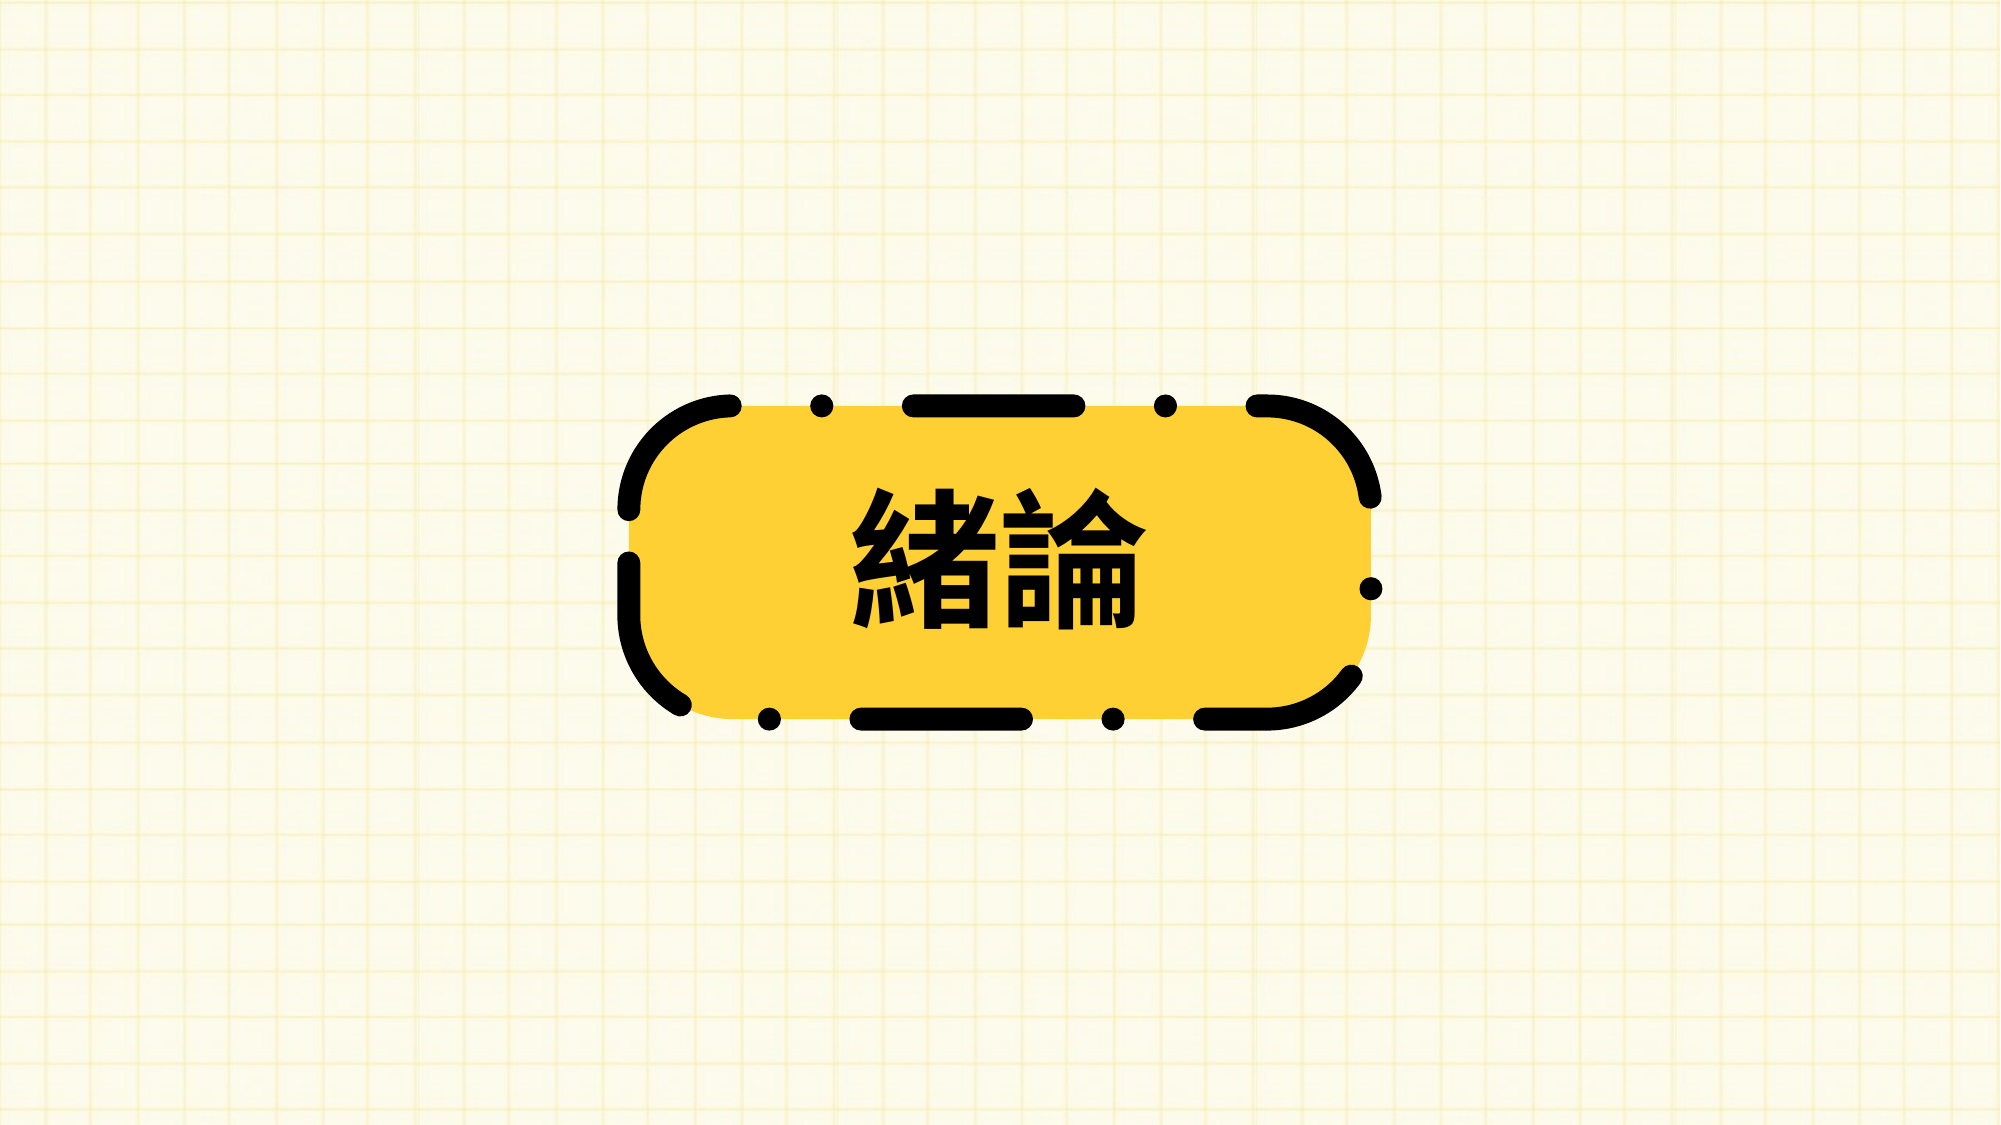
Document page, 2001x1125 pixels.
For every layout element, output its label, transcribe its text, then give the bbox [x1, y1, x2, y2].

picture [0, 0, 2001, 1125]
title 緒論 [696, 454, 1304, 682]
text_box [627, 404, 1372, 721]
